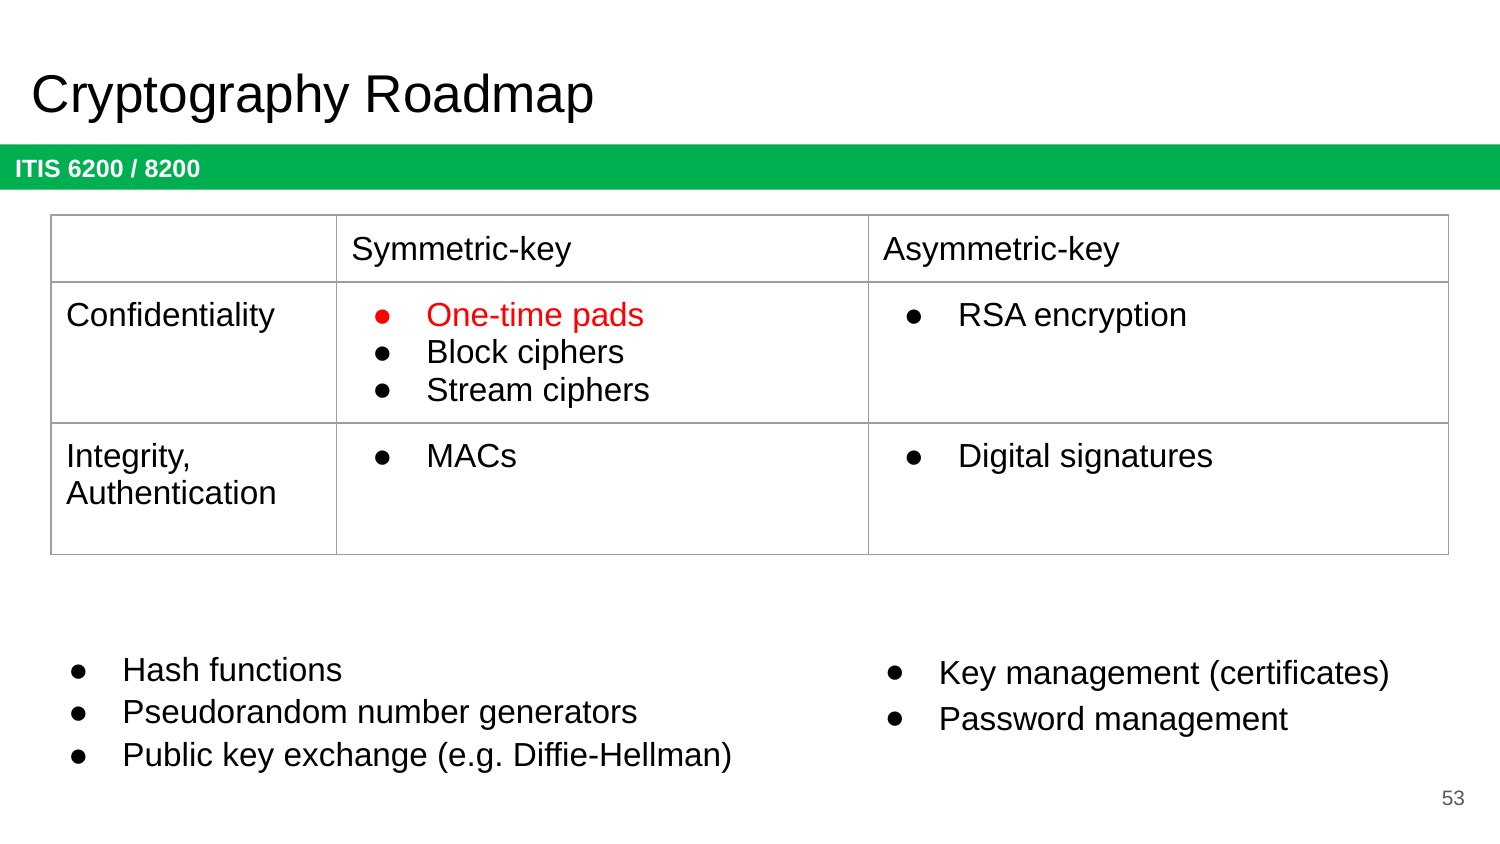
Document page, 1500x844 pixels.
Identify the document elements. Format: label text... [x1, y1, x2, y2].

table_header Asymmetric-key [869, 216, 1448, 281]
table_header [52, 216, 336, 281]
table_header Symmetric-key [337, 216, 868, 281]
table_cell Confidentiality [52, 283, 336, 422]
slide_number 53 [1389, 764, 1480, 830]
table_cell MACs [337, 424, 868, 554]
title Cryptography Roadmap [16, 44, 1415, 139]
table_cell One-time pads Block ciphers Stream ciphers [337, 283, 868, 422]
table_cell Digital signatures [869, 424, 1448, 554]
text_box Key management (certificates) Password management [848, 630, 1415, 753]
list Hash functions Pseudorandom number generators Public key exchange (e.g. Diffie-Hellman) [32, 630, 750, 823]
table_cell Integrity, Authentication [52, 424, 336, 554]
table_cell RSA encryption [869, 283, 1448, 422]
